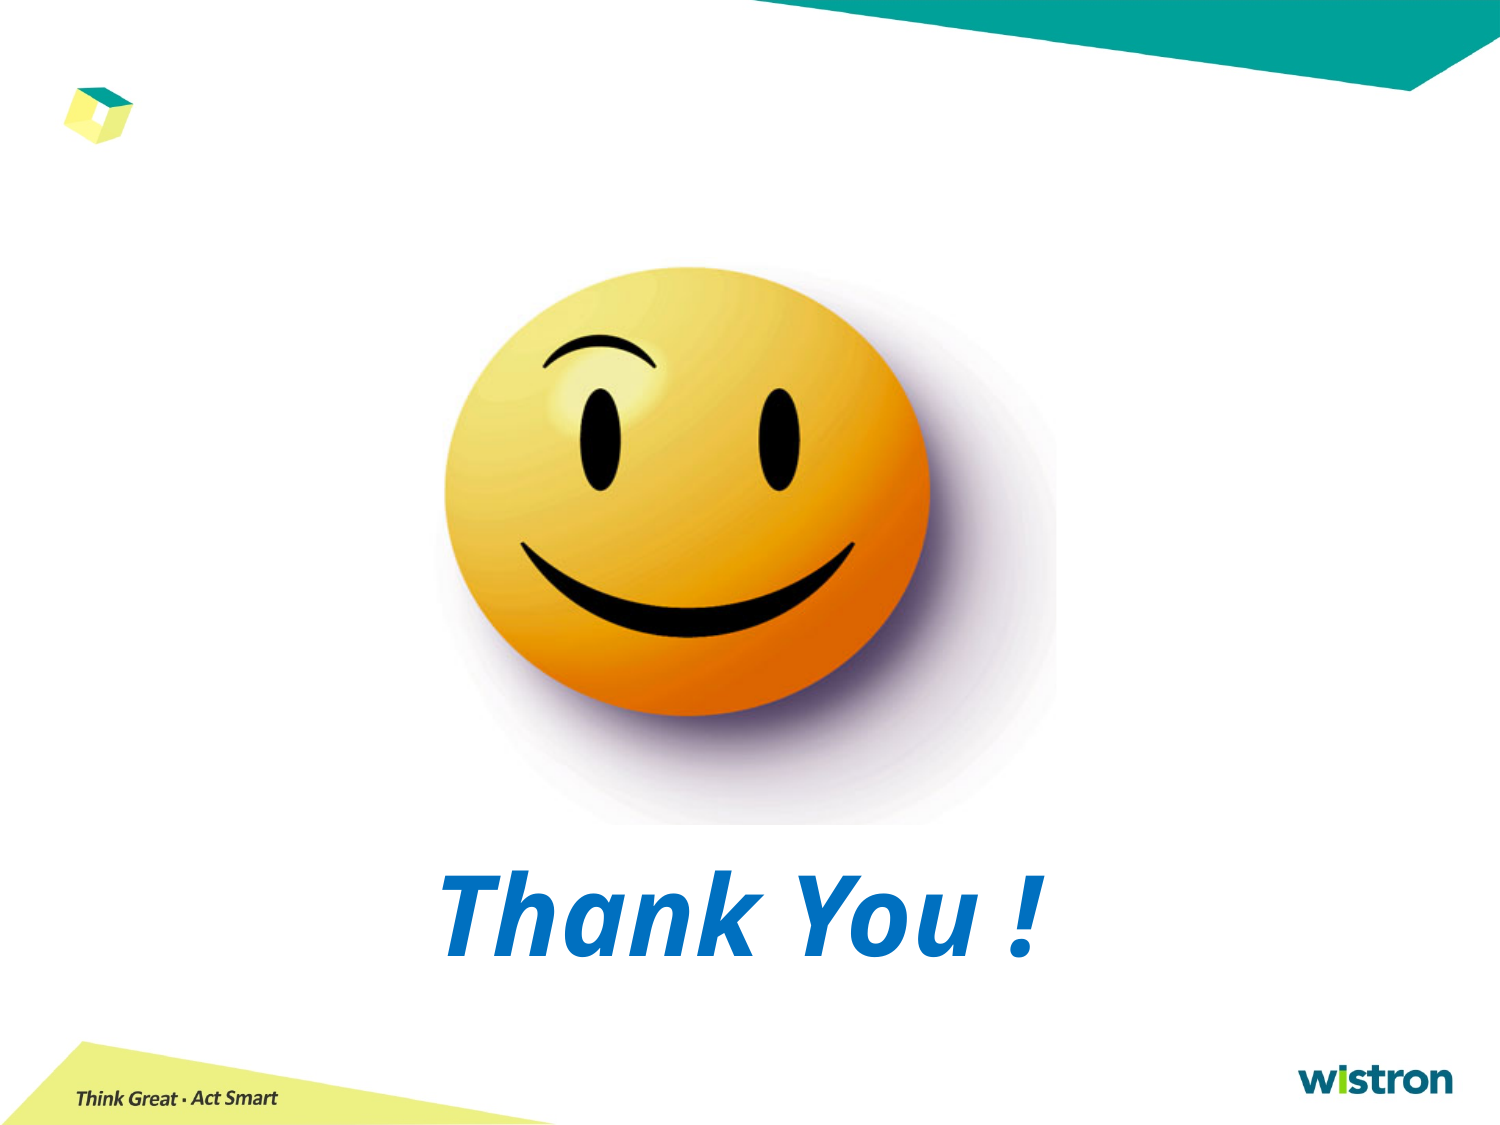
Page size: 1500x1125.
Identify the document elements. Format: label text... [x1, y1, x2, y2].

picture [0, 0, 1500, 1125]
text_box Thank You ! [362, 825, 1113, 999]
